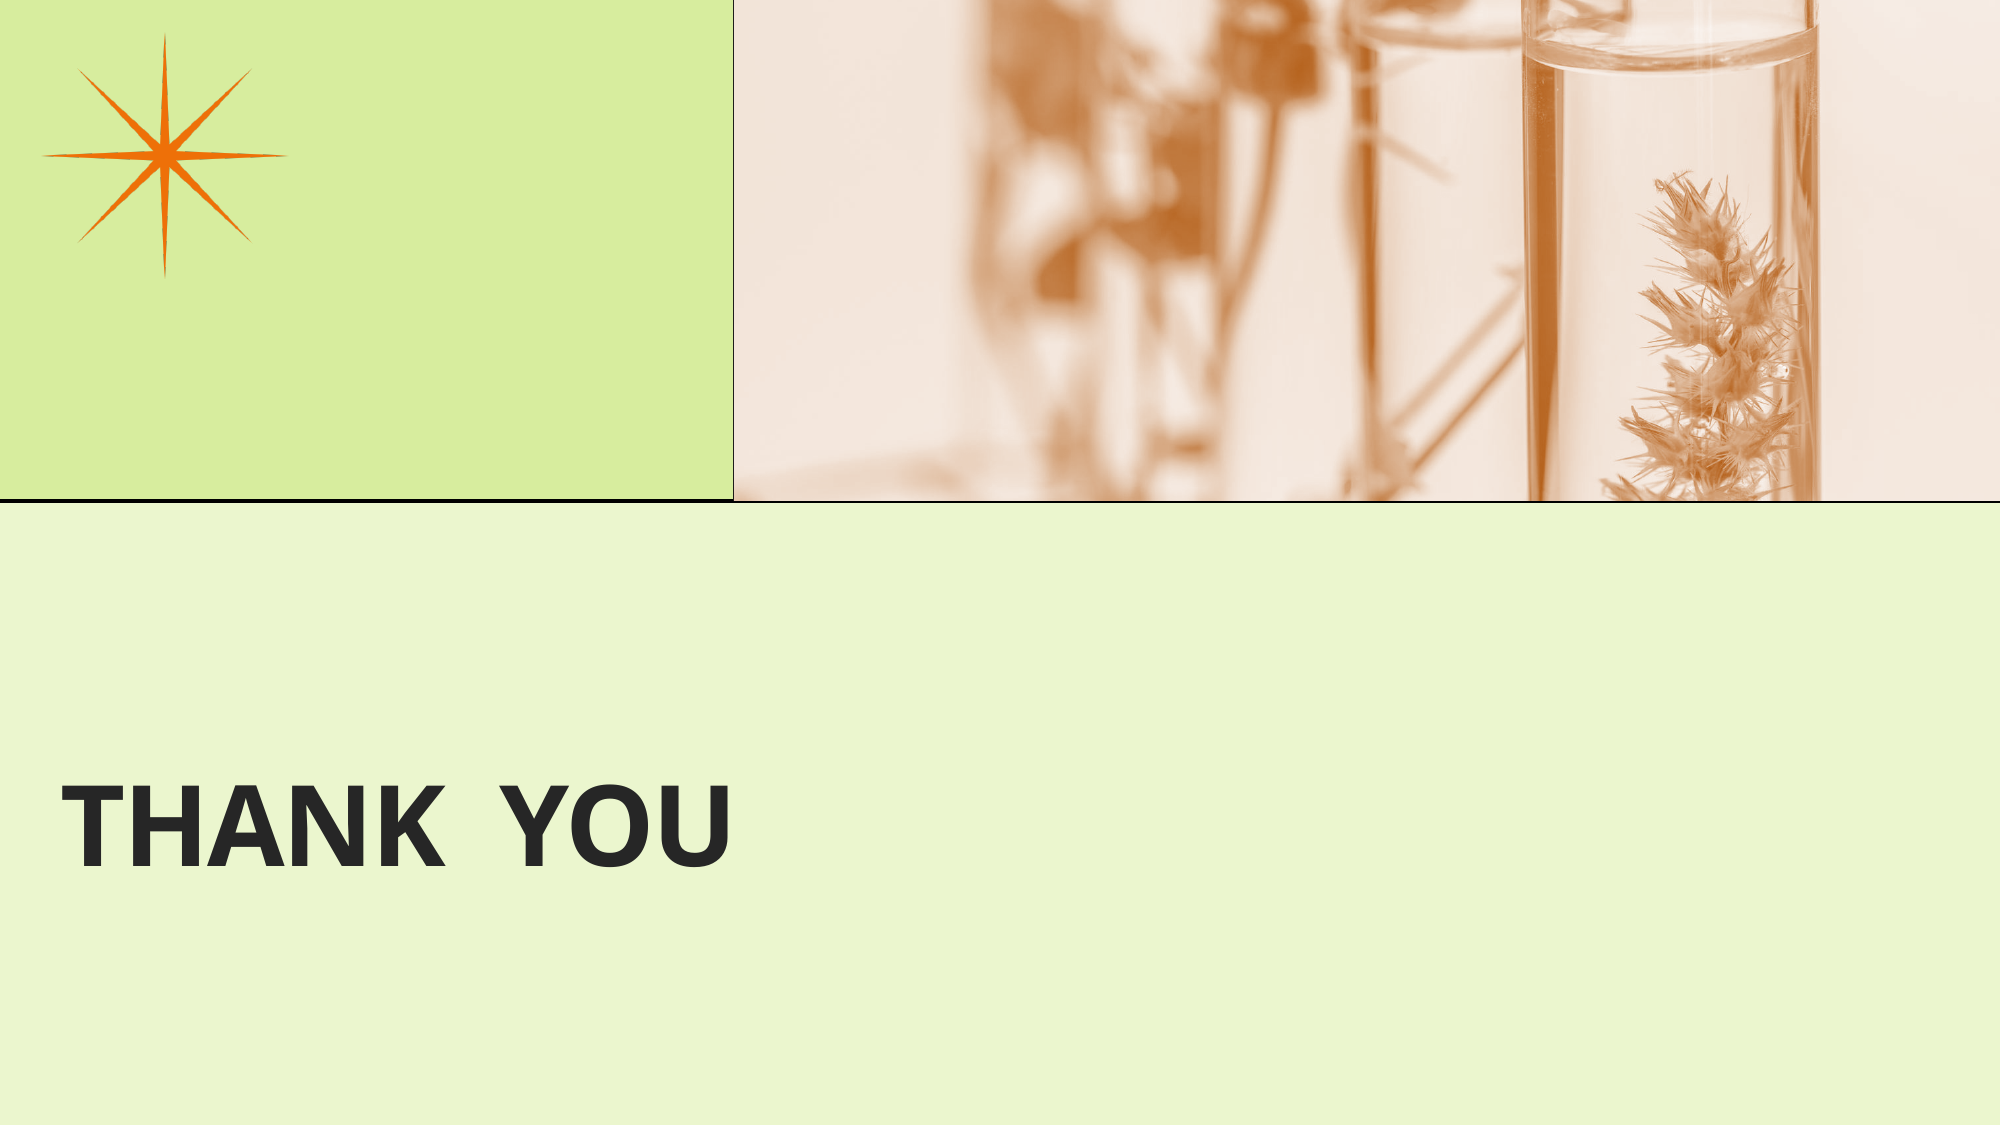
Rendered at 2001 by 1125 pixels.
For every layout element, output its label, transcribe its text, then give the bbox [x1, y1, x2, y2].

picture [30, 21, 299, 290]
title Thank you [60, 562, 1931, 892]
picture [733, 0, 2000, 501]
